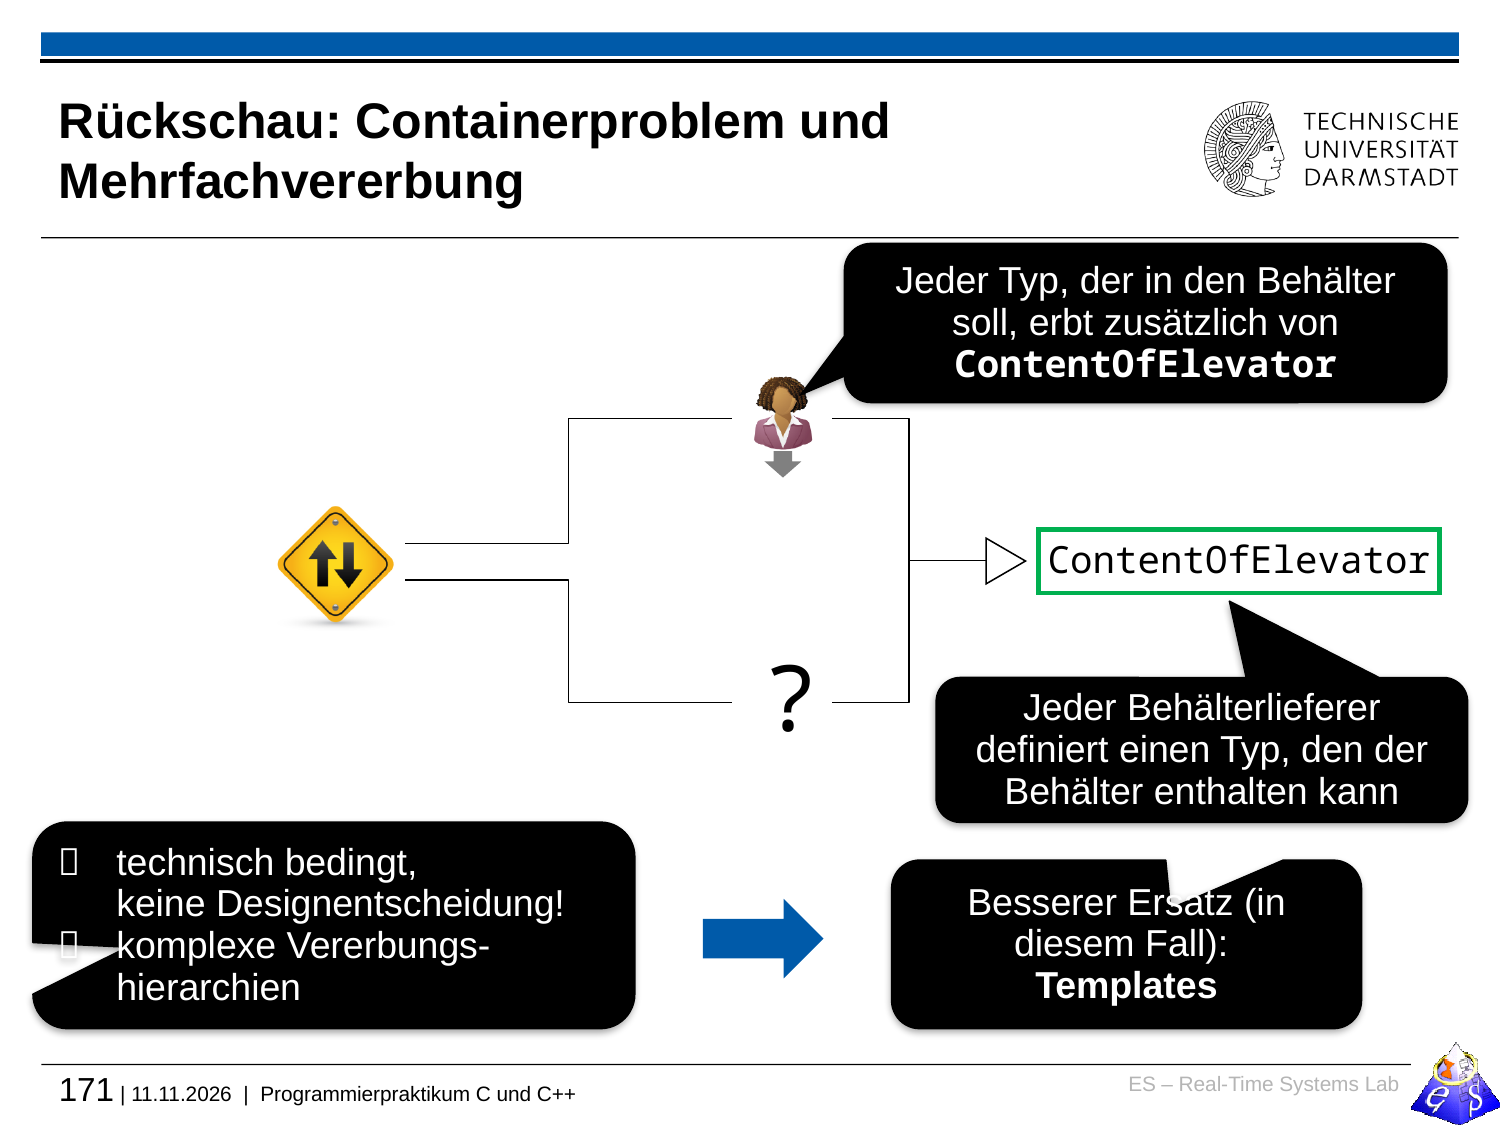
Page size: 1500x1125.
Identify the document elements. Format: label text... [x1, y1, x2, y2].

text_box Jeder Typ, der in den Behälter soll, erbt zusätzlich von ContentOfElevator [816, 242, 1448, 404]
text_box  technisch bedingt, keine Designentscheidung!  komplexe Vererbungs- hierarchien [32, 821, 636, 1030]
text_box [991, 541, 1026, 582]
picture [1411, 1041, 1500, 1125]
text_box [404, 418, 732, 544]
text_box ? [748, 642, 834, 760]
text_box [702, 898, 824, 979]
title Rückschau: Containerproblem und Mehrfachvererbung [58, 80, 1187, 218]
text_box Besserer Ersatz (in diesem Fall): Templates [890, 859, 1363, 1030]
picture [1187, 84, 1483, 214]
text_box ContentOfElevator [1038, 529, 1440, 594]
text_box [831, 418, 986, 559]
picture [265, 495, 406, 641]
text_box Jeder Behälterlieferer definiert einen Typ, den der Behälter enthalten kann [935, 600, 1469, 824]
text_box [405, 579, 732, 703]
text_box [831, 560, 986, 703]
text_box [753, 373, 817, 478]
